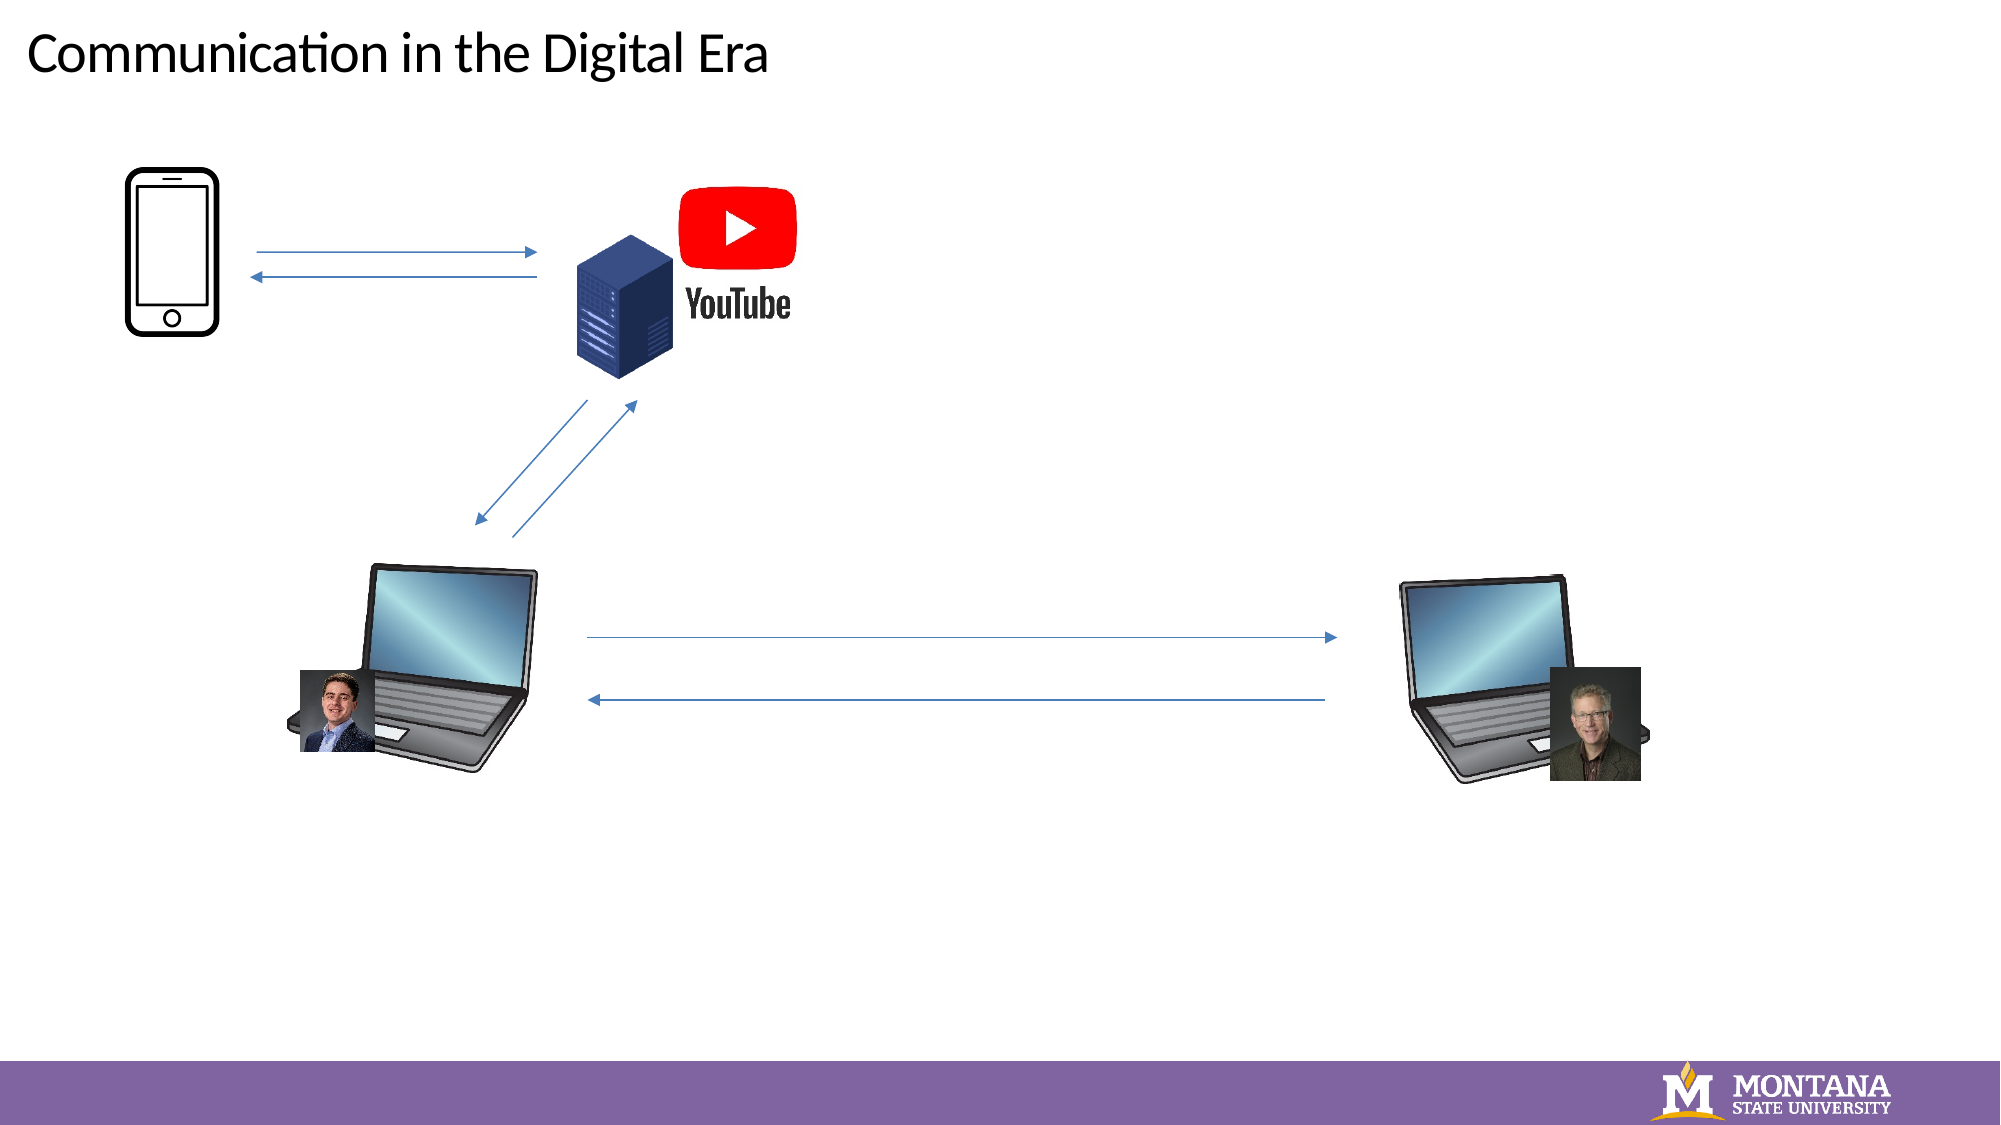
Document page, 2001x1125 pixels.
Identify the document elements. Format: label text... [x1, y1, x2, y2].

picture [1399, 574, 1650, 785]
picture [287, 562, 538, 773]
text_box Communication in the Digital Era [24, 12, 900, 85]
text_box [512, 399, 638, 538]
picture [549, 151, 838, 382]
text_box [474, 399, 588, 526]
picture [1649, 1060, 1892, 1122]
picture [87, 167, 257, 337]
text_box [1892, 1060, 2000, 1125]
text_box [0, 1060, 1647, 1125]
